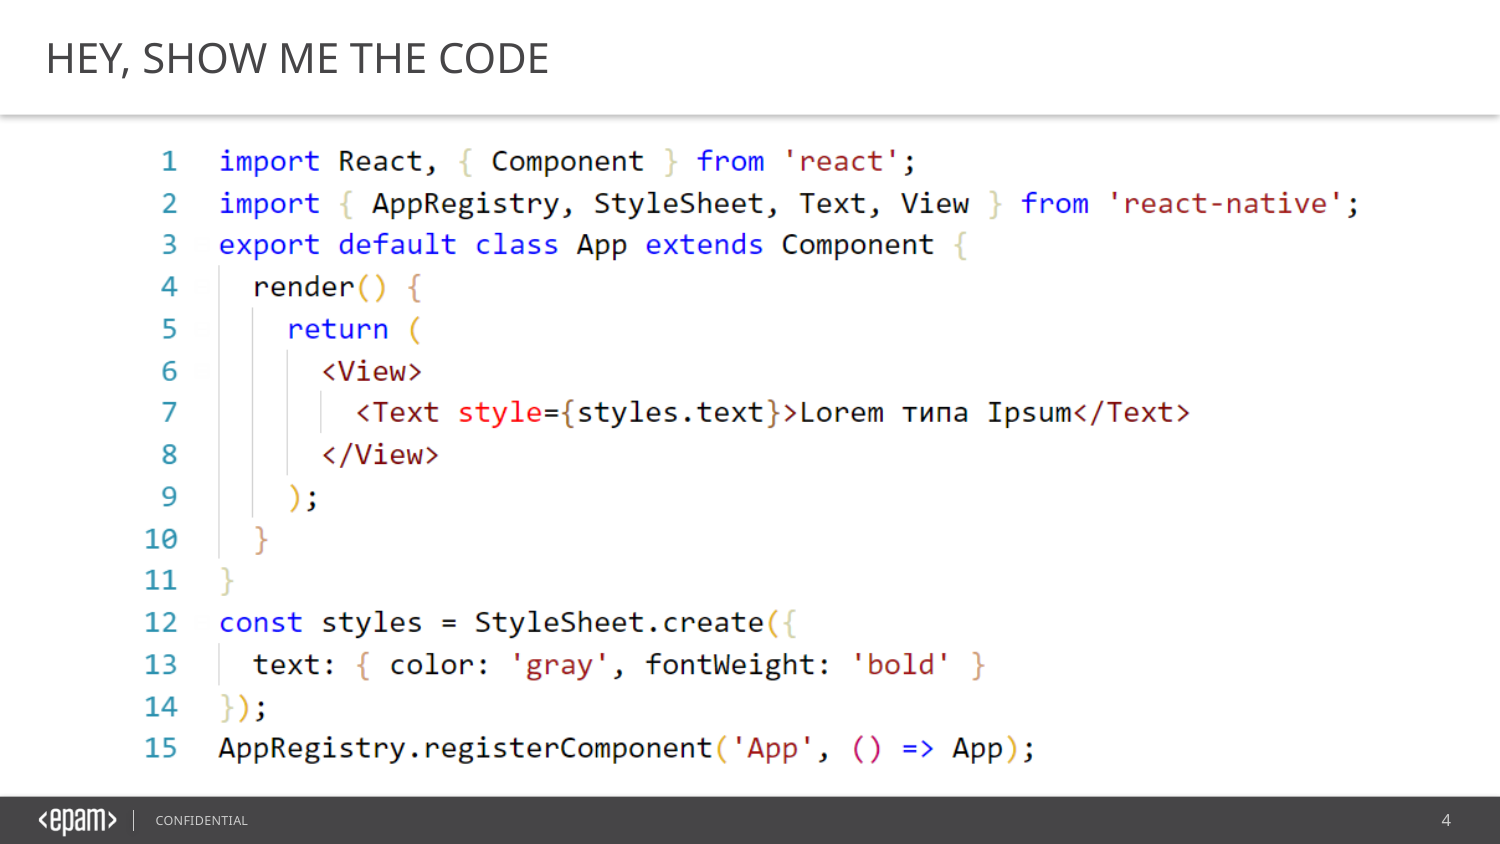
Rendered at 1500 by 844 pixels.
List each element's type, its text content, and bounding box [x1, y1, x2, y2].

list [133, 141, 1367, 776]
picture [38, 808, 117, 837]
list HEY, SHOW ME THE CODE [0, 0, 1500, 115]
